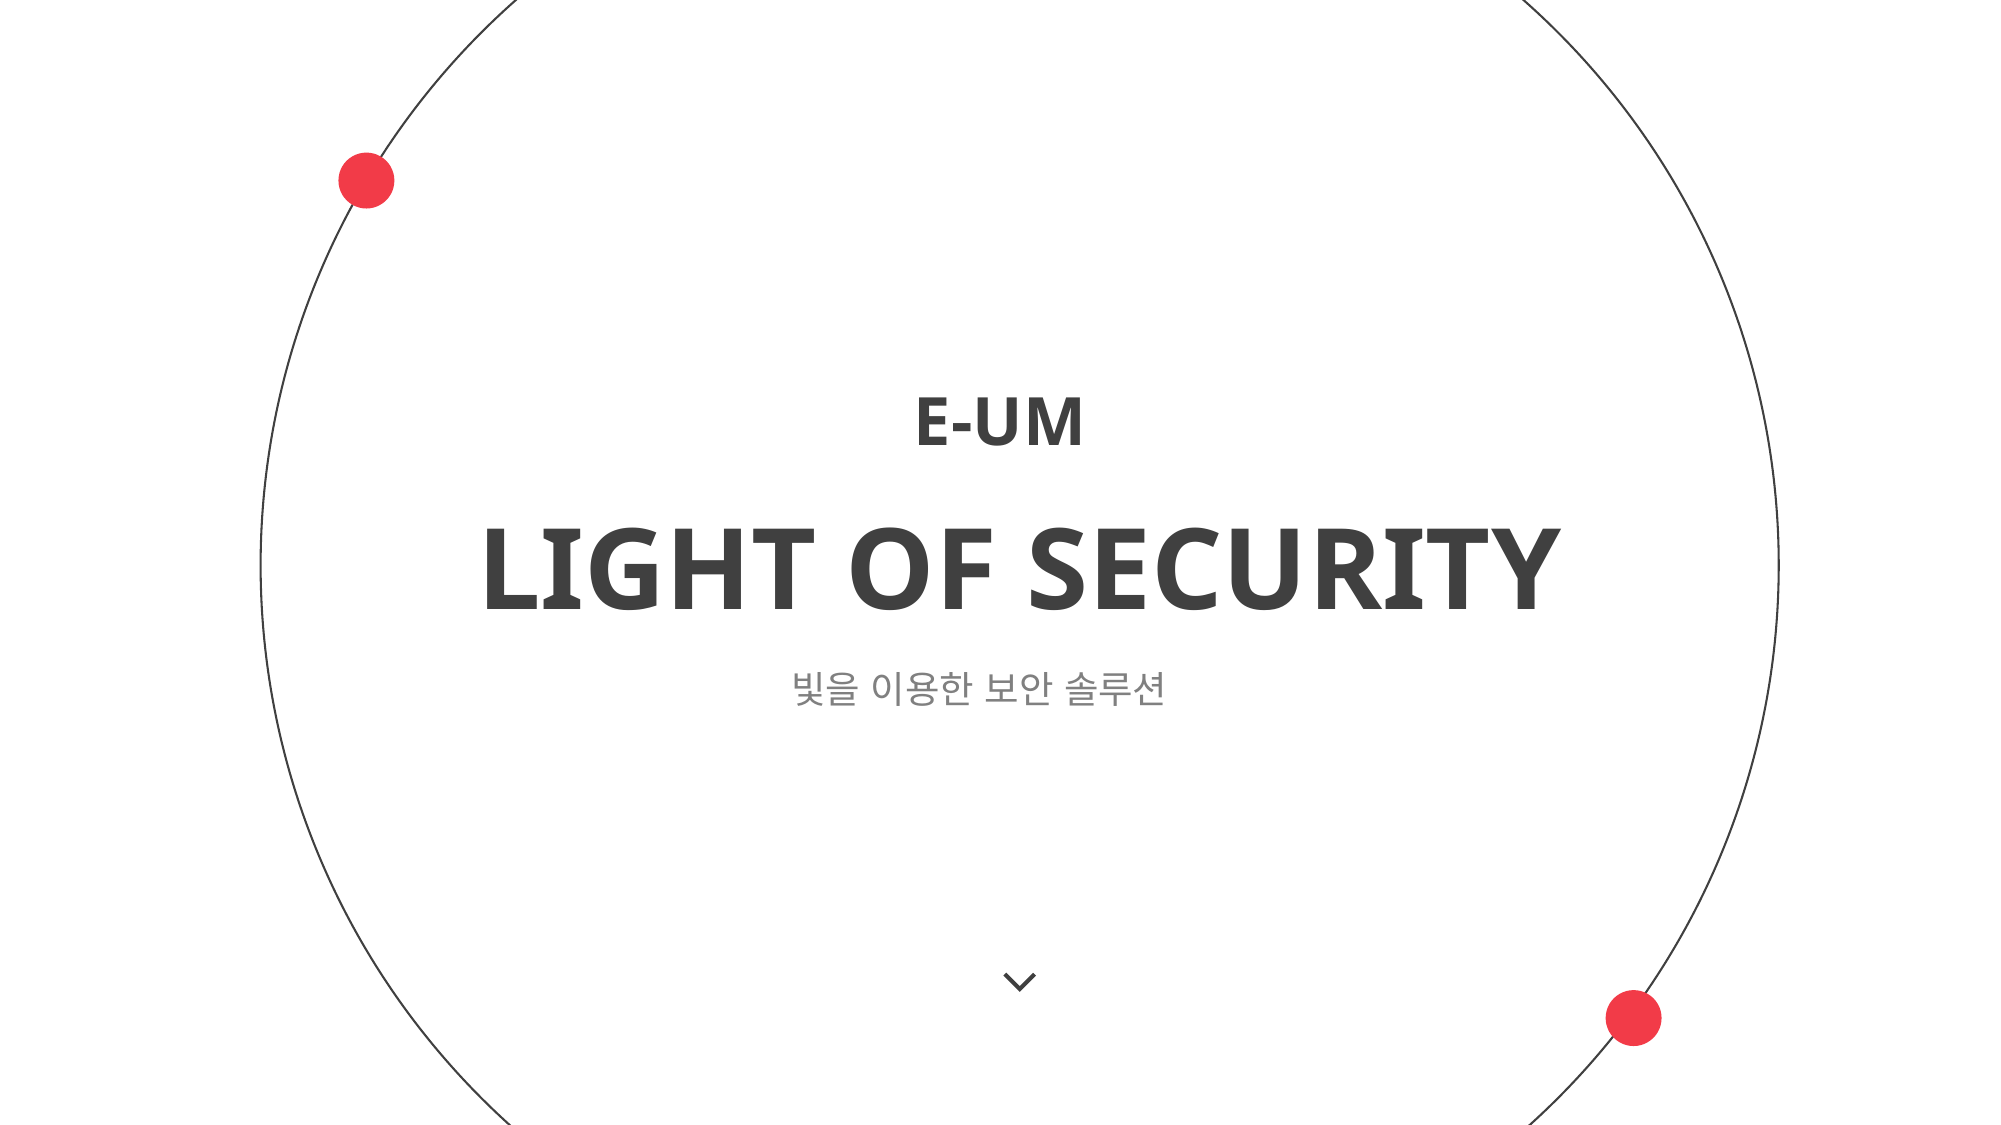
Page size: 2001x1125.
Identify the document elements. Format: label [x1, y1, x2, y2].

text_box [338, 152, 1662, 1047]
text_box [433, 1047, 1606, 1125]
text_box [382, 0, 1657, 152]
text_box [259, 230, 338, 901]
text_box [1662, 160, 1780, 970]
